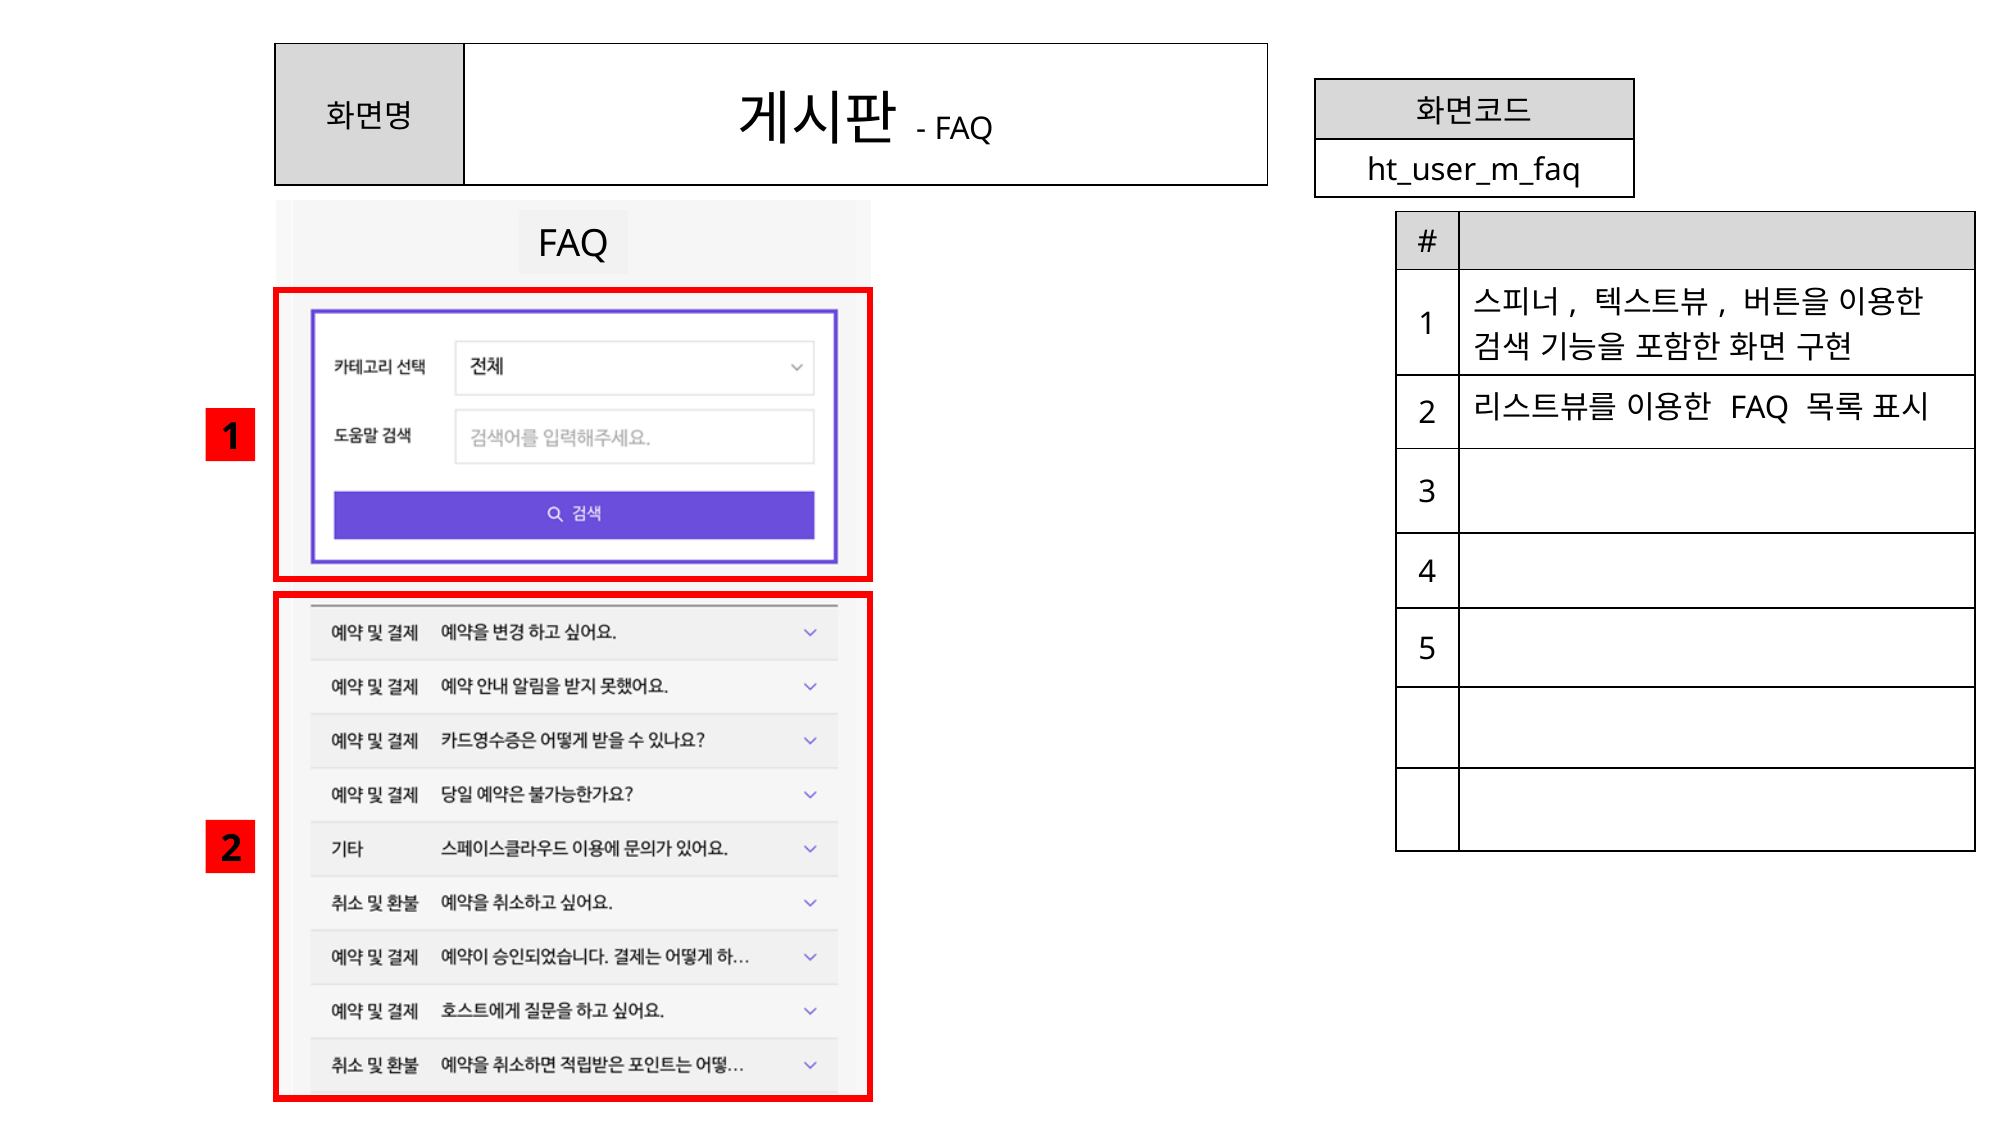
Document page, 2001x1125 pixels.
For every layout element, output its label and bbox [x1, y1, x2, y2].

picture [276, 200, 871, 1099]
table_cell [1460, 769, 1974, 850]
table_header [1460, 212, 1974, 269]
table_header [276, 44, 463, 184]
table_cell [1397, 609, 1458, 686]
table_cell [1460, 270, 1974, 374]
text_box [205, 408, 256, 462]
table_cell [1397, 688, 1458, 767]
table_cell [1397, 769, 1458, 850]
table_cell [1460, 688, 1974, 767]
text_box [205, 819, 256, 874]
table_cell [1316, 140, 1633, 196]
table_cell [1397, 376, 1458, 448]
table_header [465, 44, 1267, 184]
table_cell [1460, 609, 1974, 686]
text_box [275, 593, 871, 1100]
table_cell [1460, 534, 1974, 607]
table_header [1316, 80, 1633, 138]
table_cell [1397, 270, 1458, 374]
table_cell [1460, 376, 1974, 448]
table_cell [1397, 534, 1458, 607]
table_header [1397, 212, 1458, 269]
table_cell [1460, 449, 1974, 532]
table_cell [1397, 449, 1458, 532]
